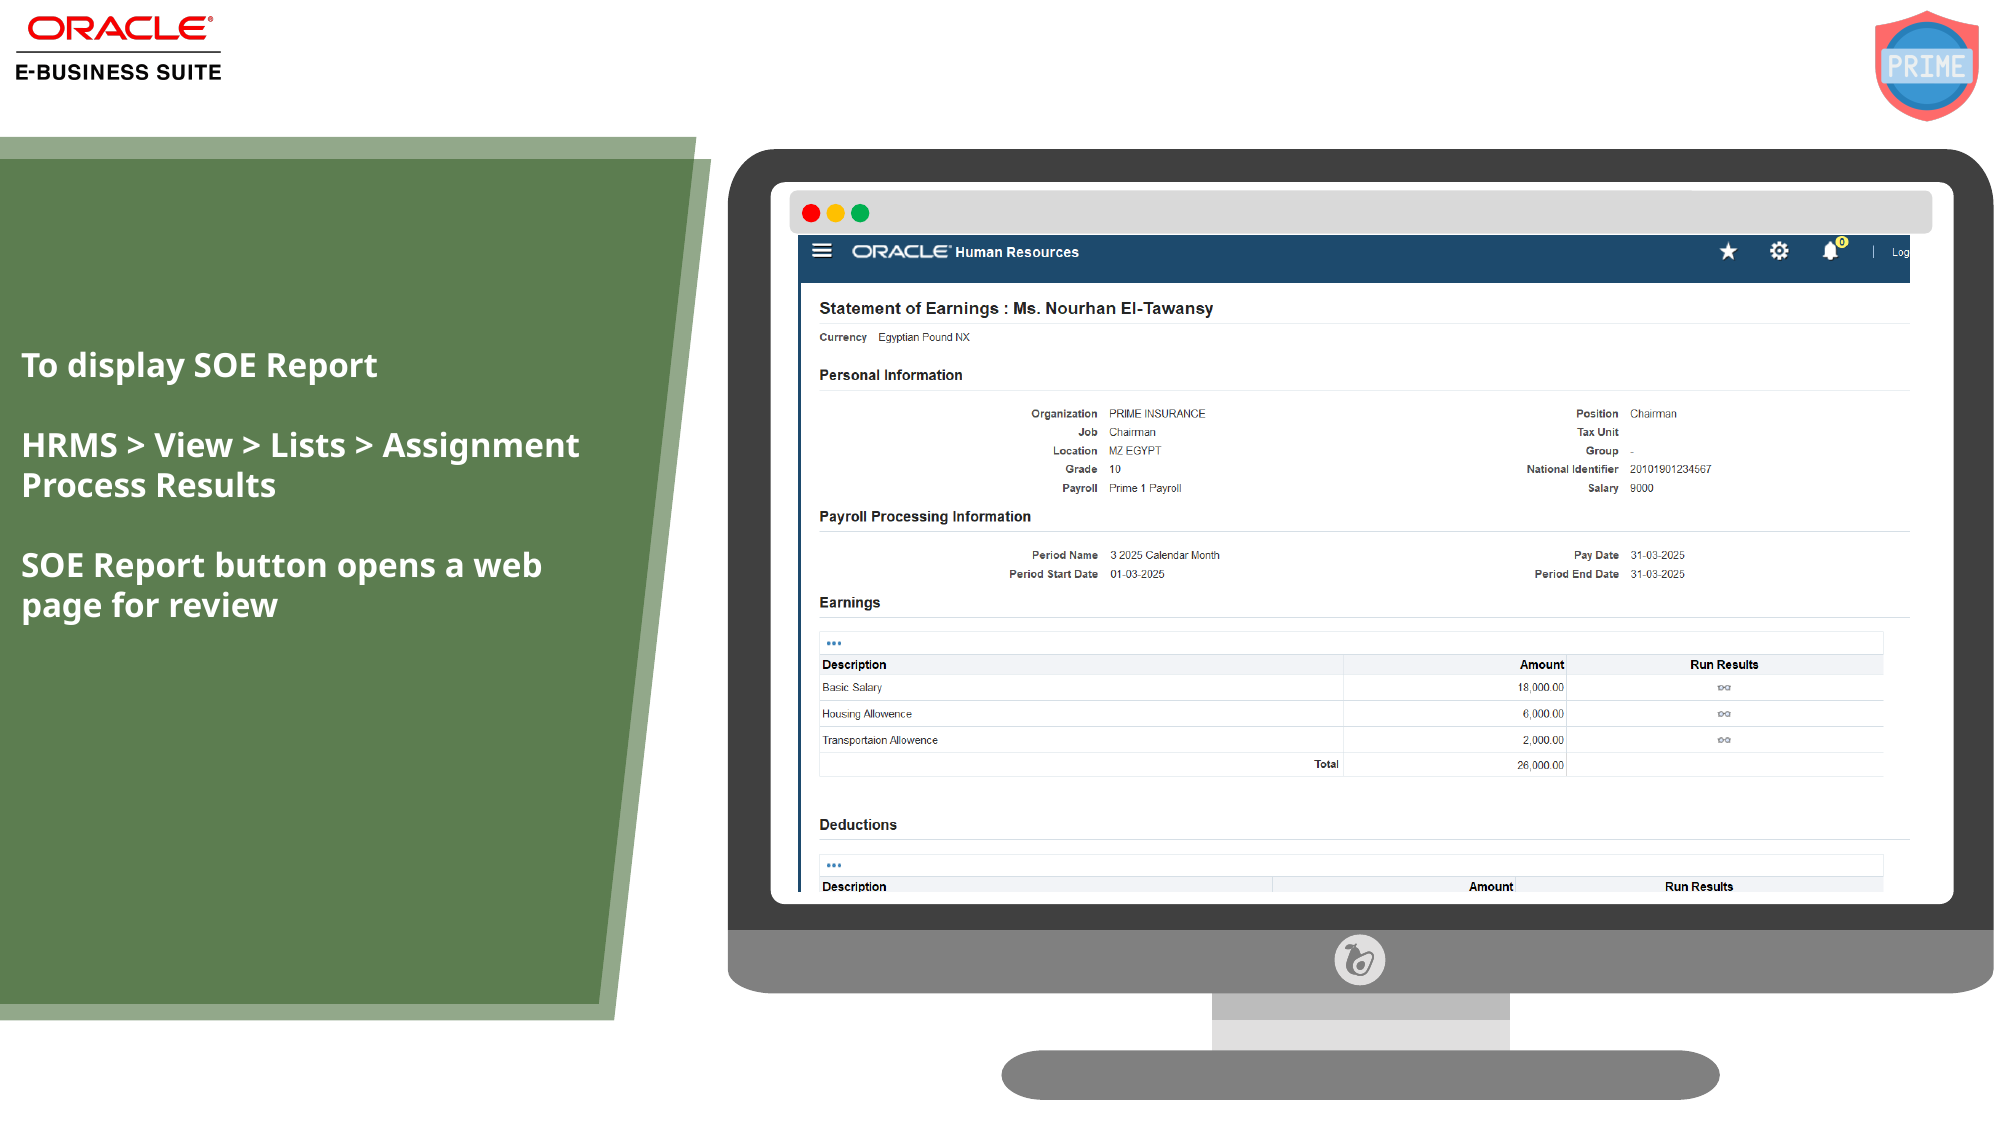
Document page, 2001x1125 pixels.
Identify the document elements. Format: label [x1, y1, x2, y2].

picture [1868, 7, 1986, 125]
picture [16, 15, 222, 81]
text_box [727, 148, 1995, 1101]
text_box [0, 136, 712, 1021]
picture [798, 235, 1911, 893]
